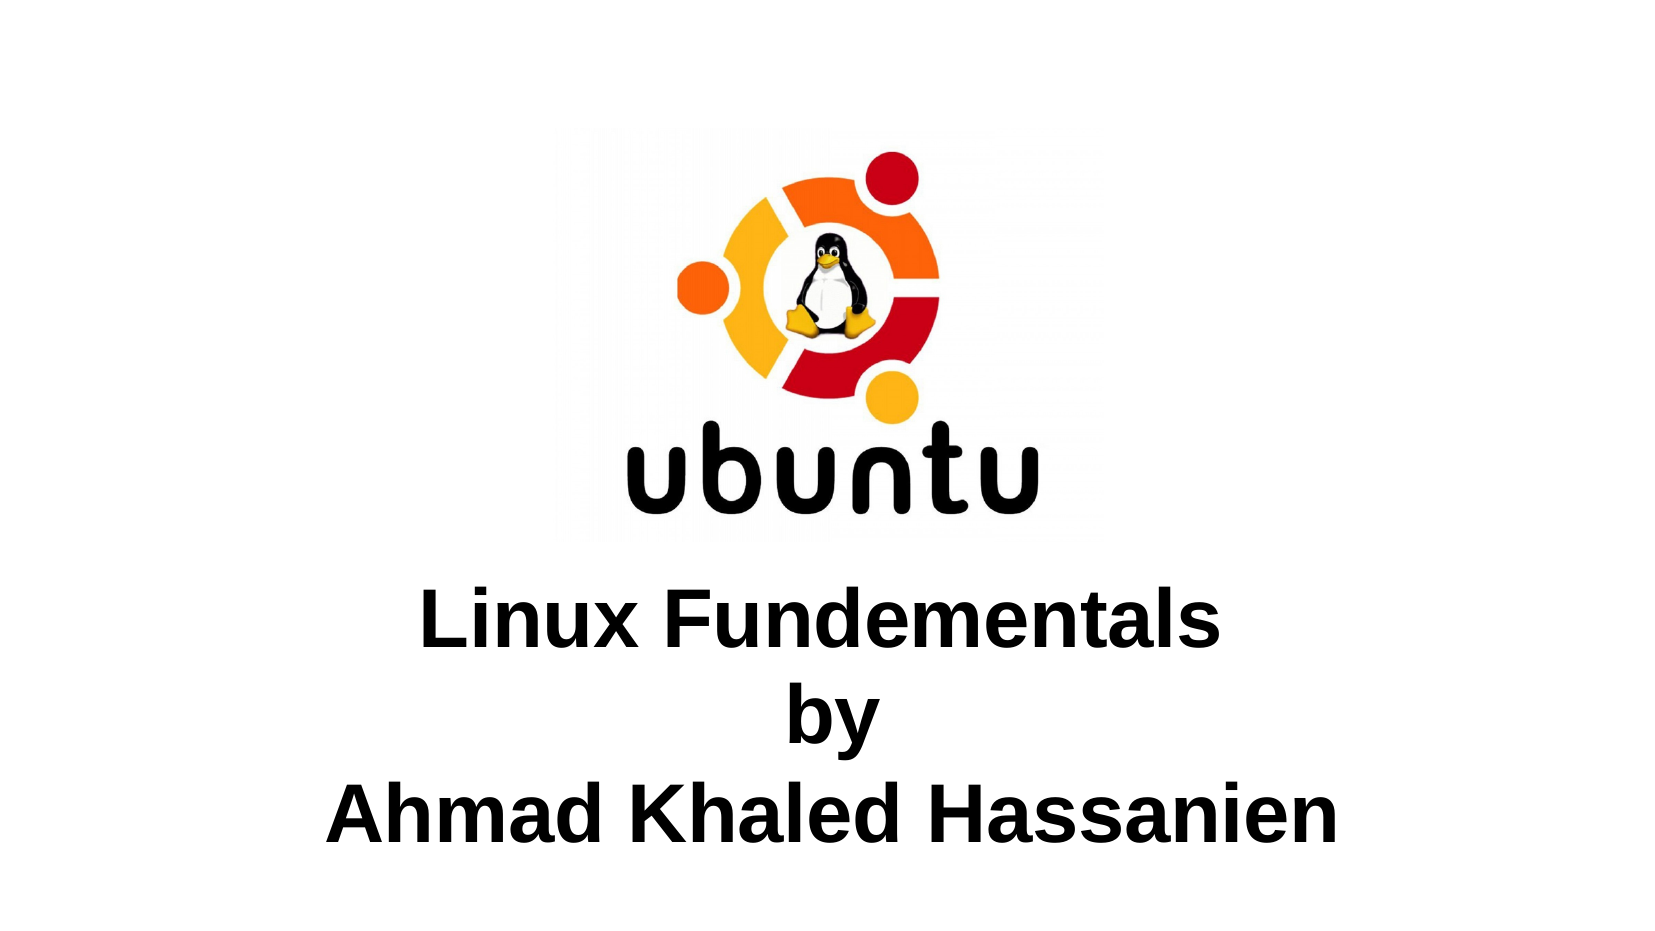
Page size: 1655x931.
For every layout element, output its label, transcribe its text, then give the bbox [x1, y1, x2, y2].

text_box Linux Fundementals by Ahmad Khaled Hassanien [186, 565, 1478, 859]
picture [553, 128, 1104, 542]
